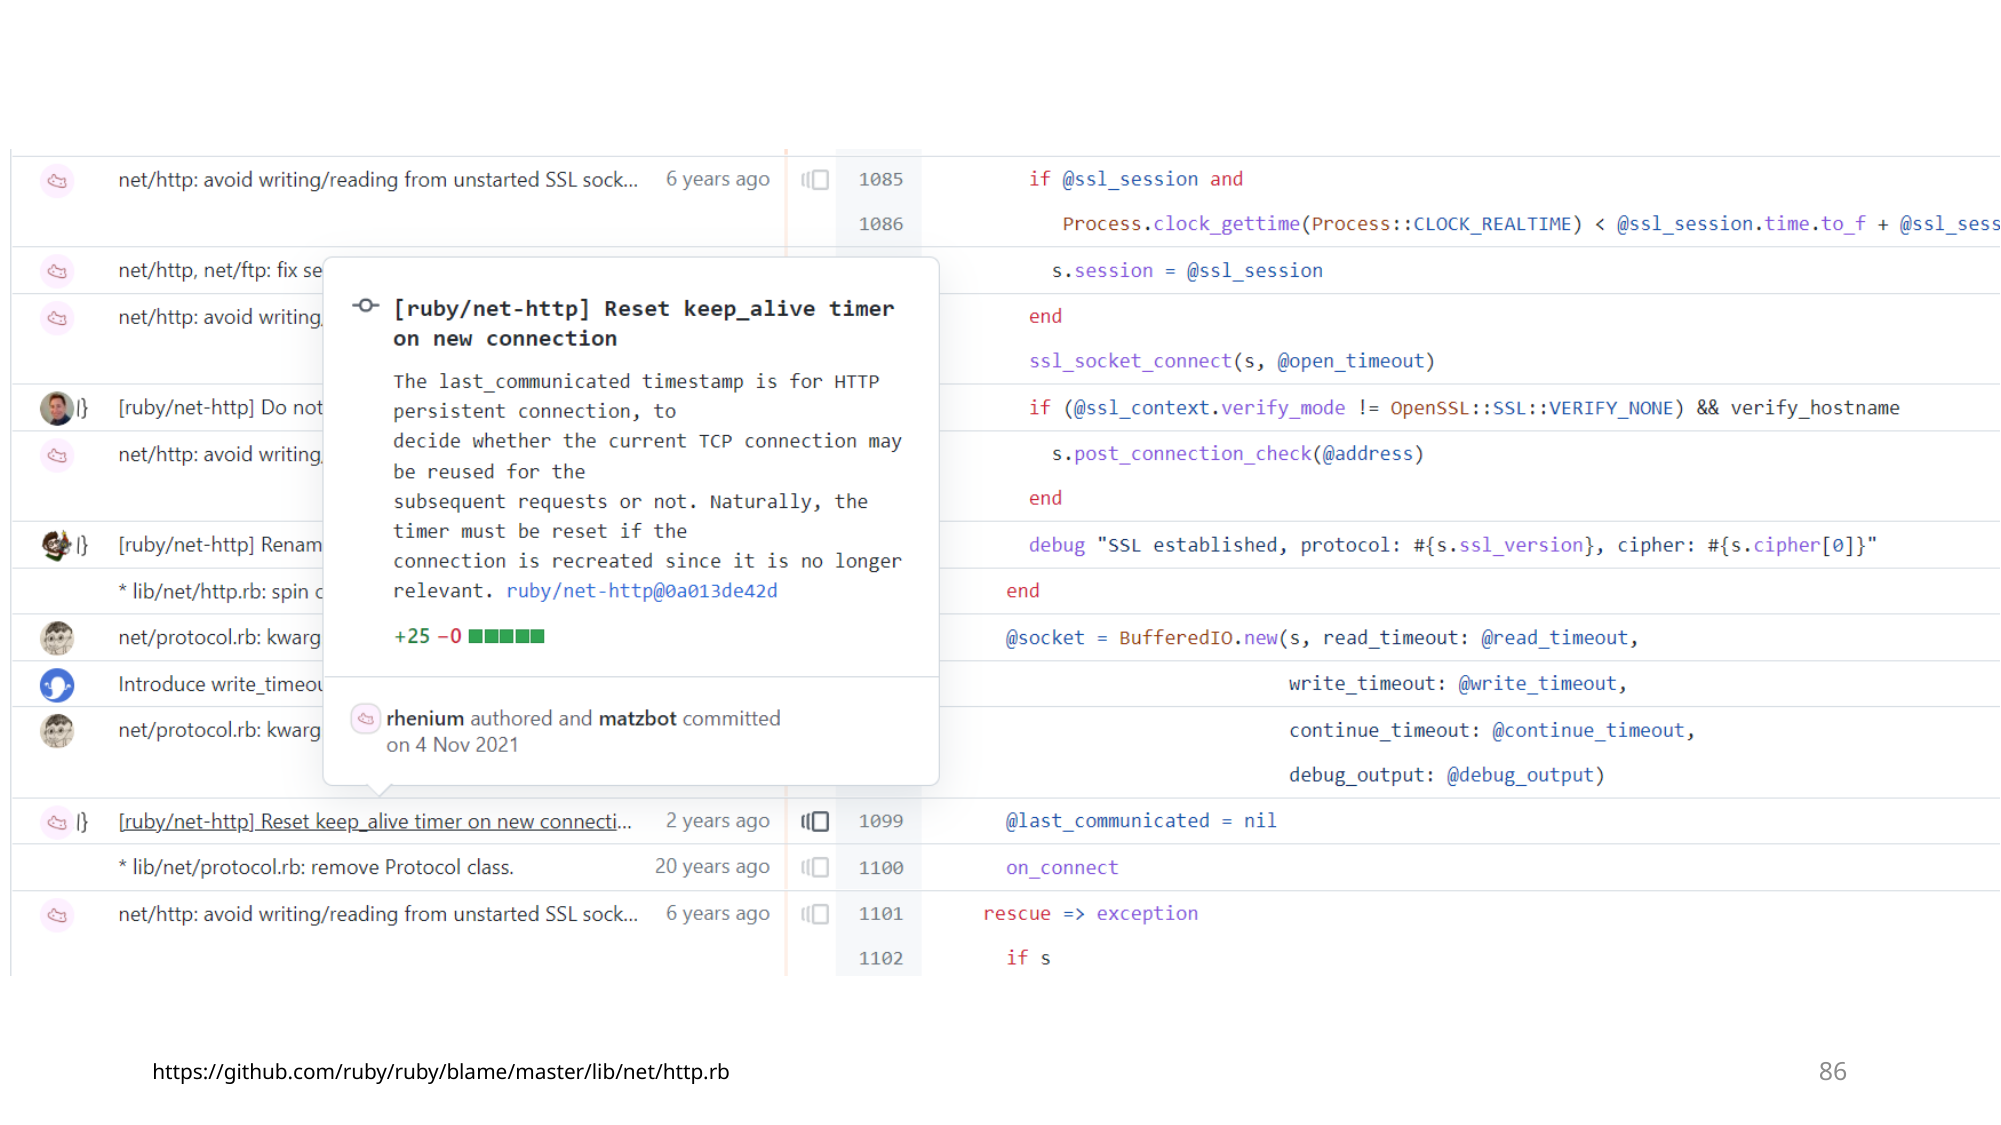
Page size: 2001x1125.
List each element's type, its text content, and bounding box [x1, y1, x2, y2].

slide_number 86 [1412, 1042, 1863, 1103]
list https://github.com/ruby/ruby/blame/master/lib/net/http.rb [137, 1042, 1393, 1103]
picture [0, 149, 2000, 976]
